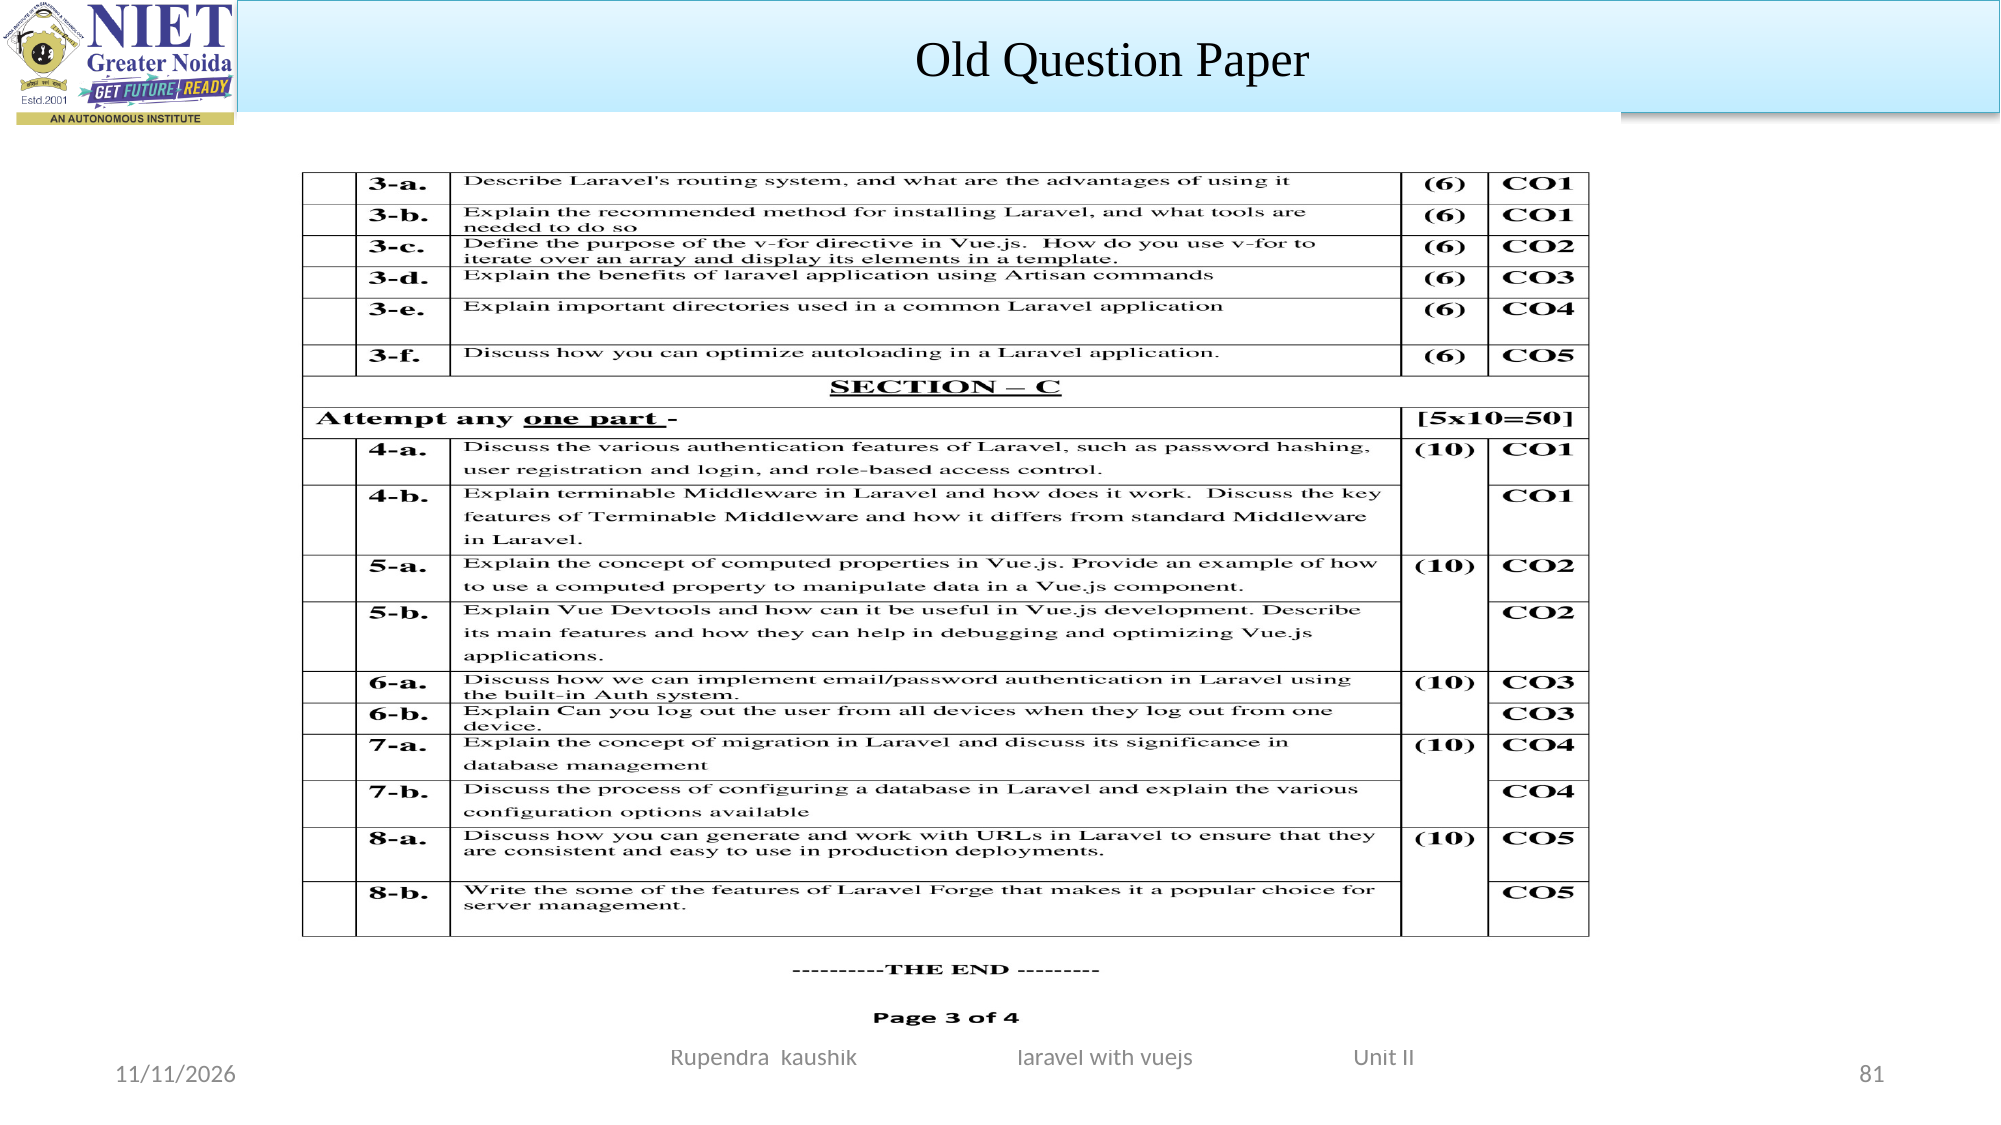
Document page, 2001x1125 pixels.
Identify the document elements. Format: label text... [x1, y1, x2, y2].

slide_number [99, 1042, 567, 1103]
picture [3, 2, 234, 125]
slide_number 81 [1433, 1042, 1900, 1103]
text_box Old Question Paper [237, 0, 2000, 113]
footer Rupendra kaushik laravel with vuejs Unit II [562, 1060, 1525, 1085]
picture [237, 112, 1621, 1051]
